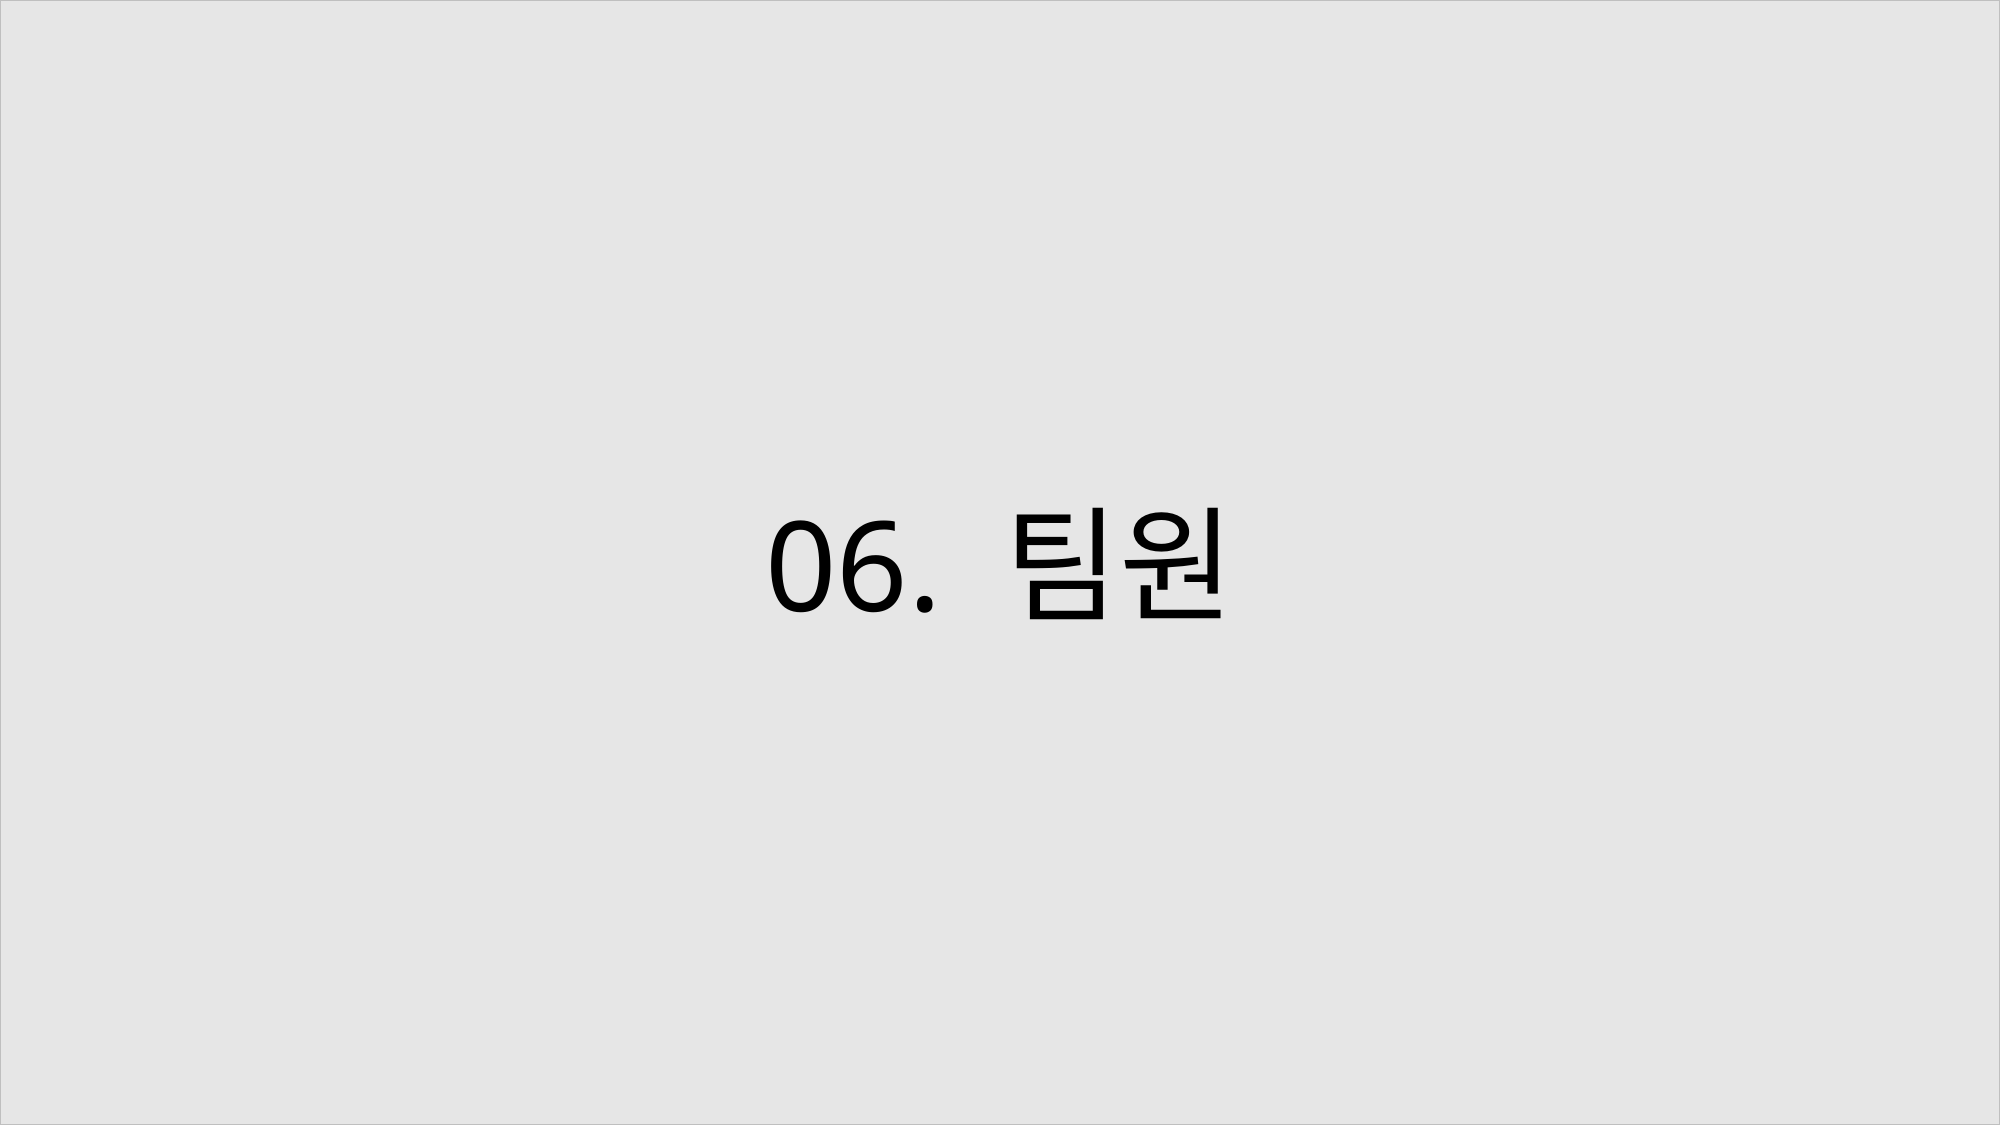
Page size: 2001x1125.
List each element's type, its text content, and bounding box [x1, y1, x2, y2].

text_box [0, 0, 2000, 1125]
text_box 06. 팀원 [616, 479, 1384, 644]
